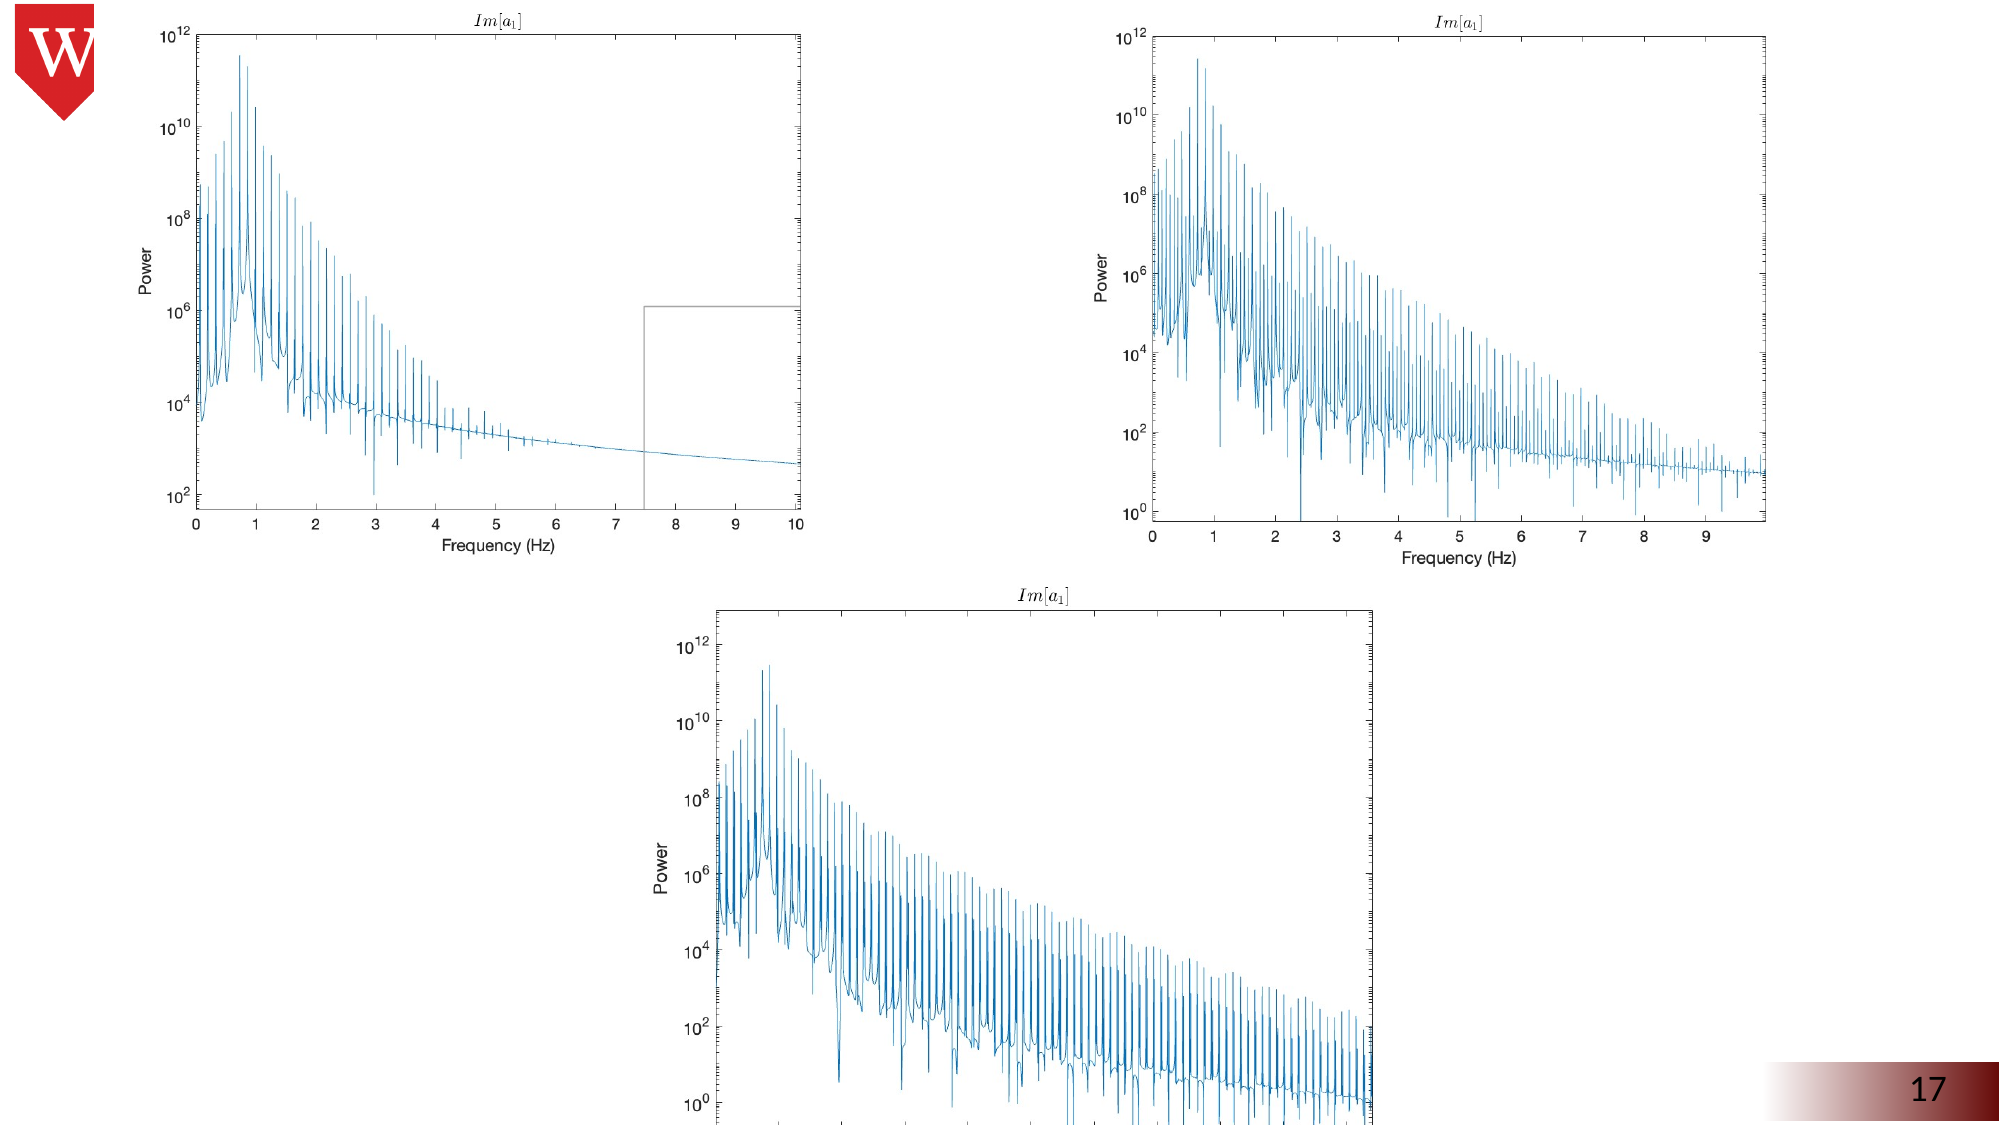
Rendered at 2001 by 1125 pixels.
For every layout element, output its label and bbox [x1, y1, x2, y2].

picture [0, 0, 874, 573]
picture [1049, 0, 1840, 586]
list [605, 562, 1452, 1125]
